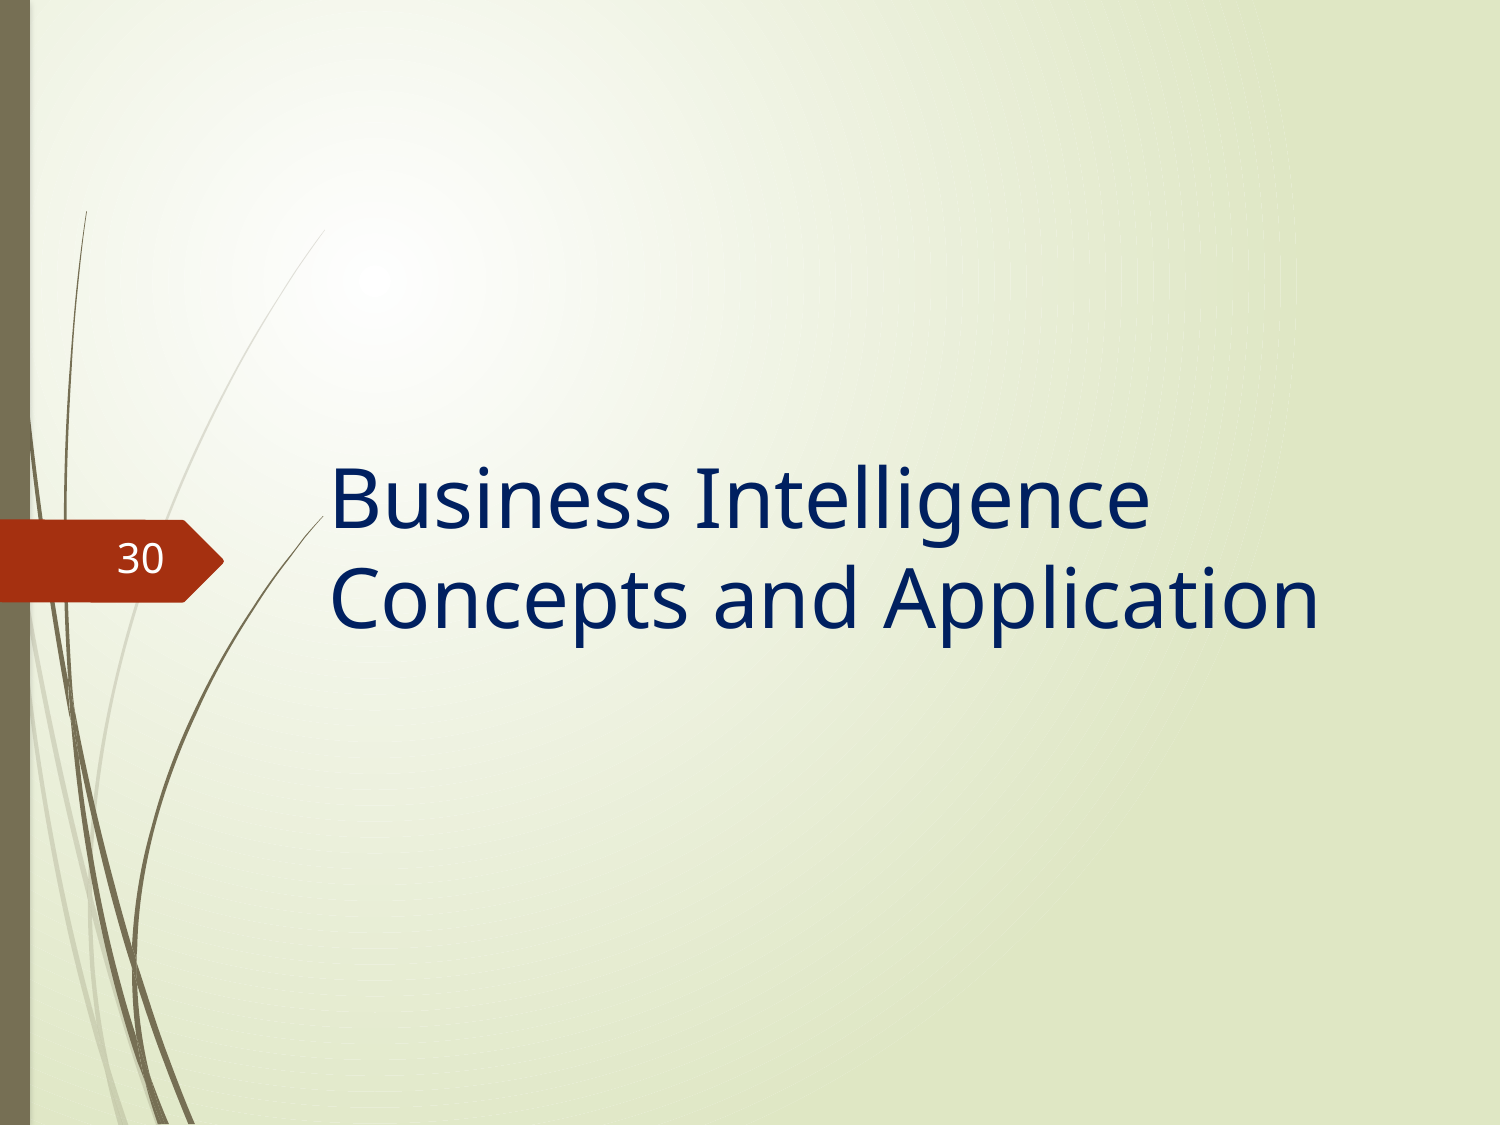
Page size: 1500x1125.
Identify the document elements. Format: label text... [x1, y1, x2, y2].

slide_number 30 [46, 532, 180, 588]
title Business Intelligence Concepts and Application [313, 411, 1395, 653]
